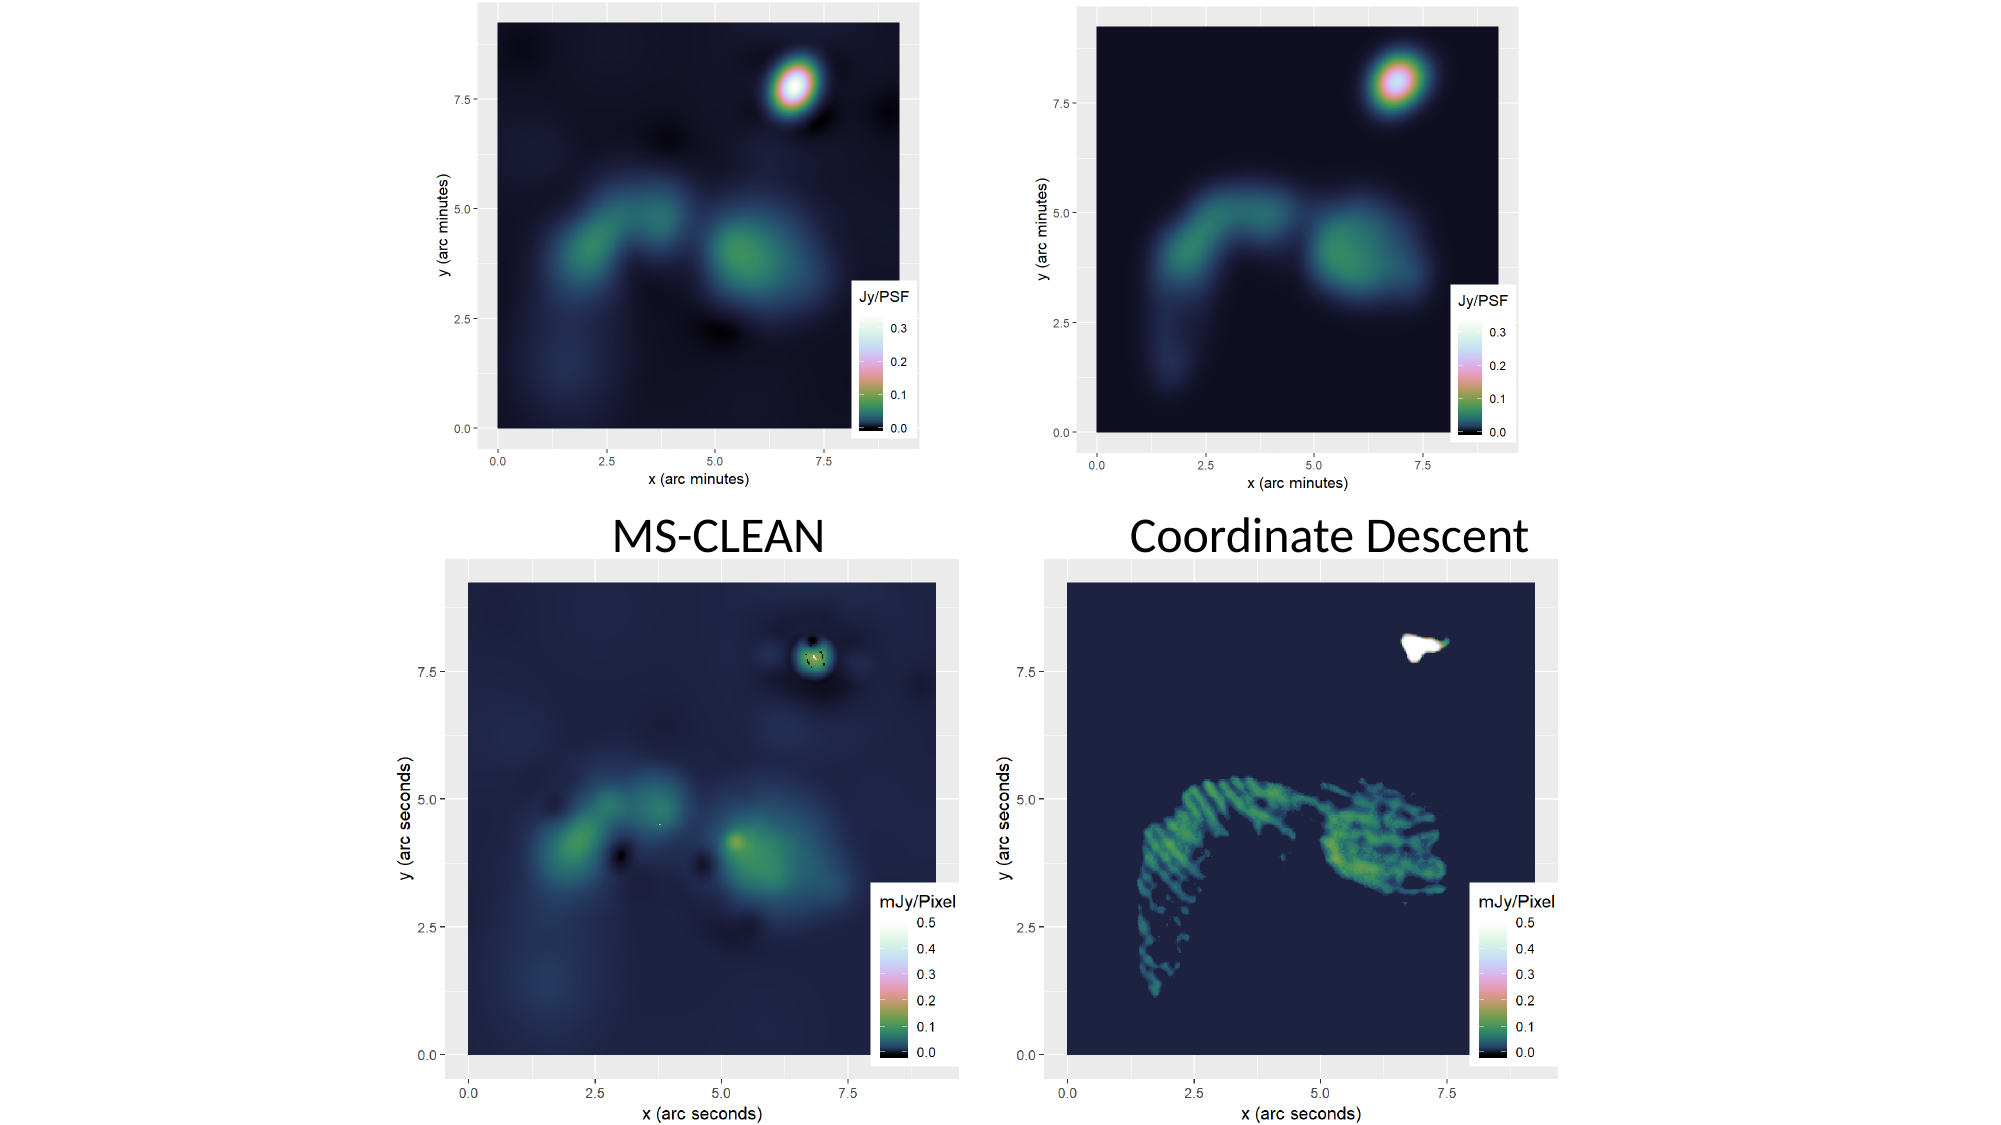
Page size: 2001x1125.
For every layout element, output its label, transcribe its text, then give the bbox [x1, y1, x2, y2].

picture [428, 0, 927, 495]
picture [1026, 0, 1526, 499]
text_box MS-CLEAN [596, 495, 861, 550]
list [986, 550, 1567, 1125]
text_box Coordinate Descent [1115, 494, 1562, 550]
picture [387, 550, 968, 1125]
